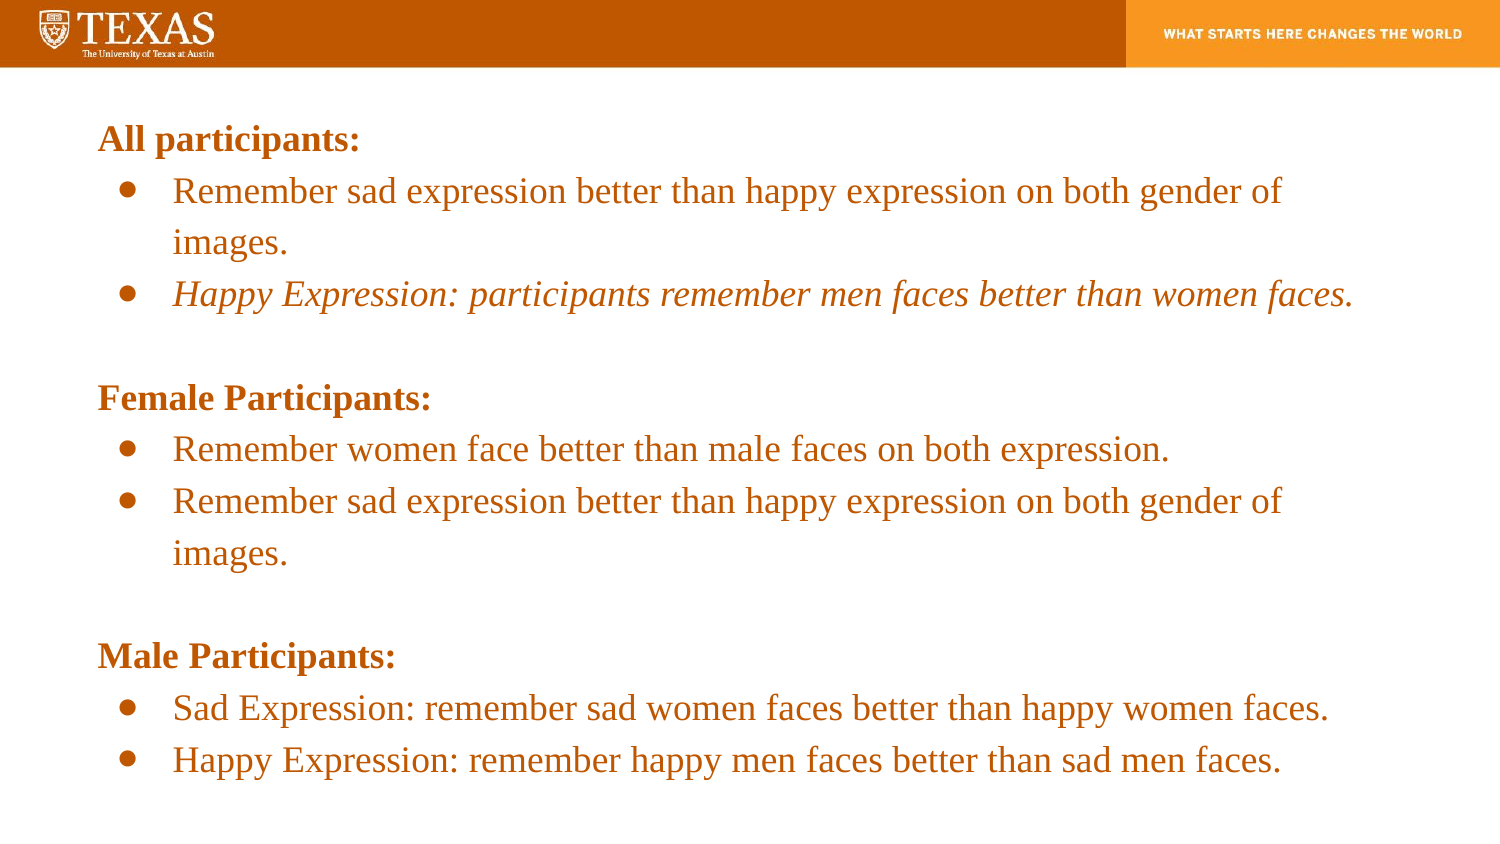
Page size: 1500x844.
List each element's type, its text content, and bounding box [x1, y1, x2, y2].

text_box All participants: Remember sad expression better than happy expression on both gender of images. Happy Expression: participants remember men faces better than women faces. Female Participants: Remember women face better than male faces on both expression. Remember sad expression better than happy expression on both gender of images. Male Participants: Sad Expression: remember sad women faces better than happy women faces. Happy Expression: remember happy men faces better than sad men faces. [82, 92, 1418, 795]
picture [0, 0, 1500, 844]
